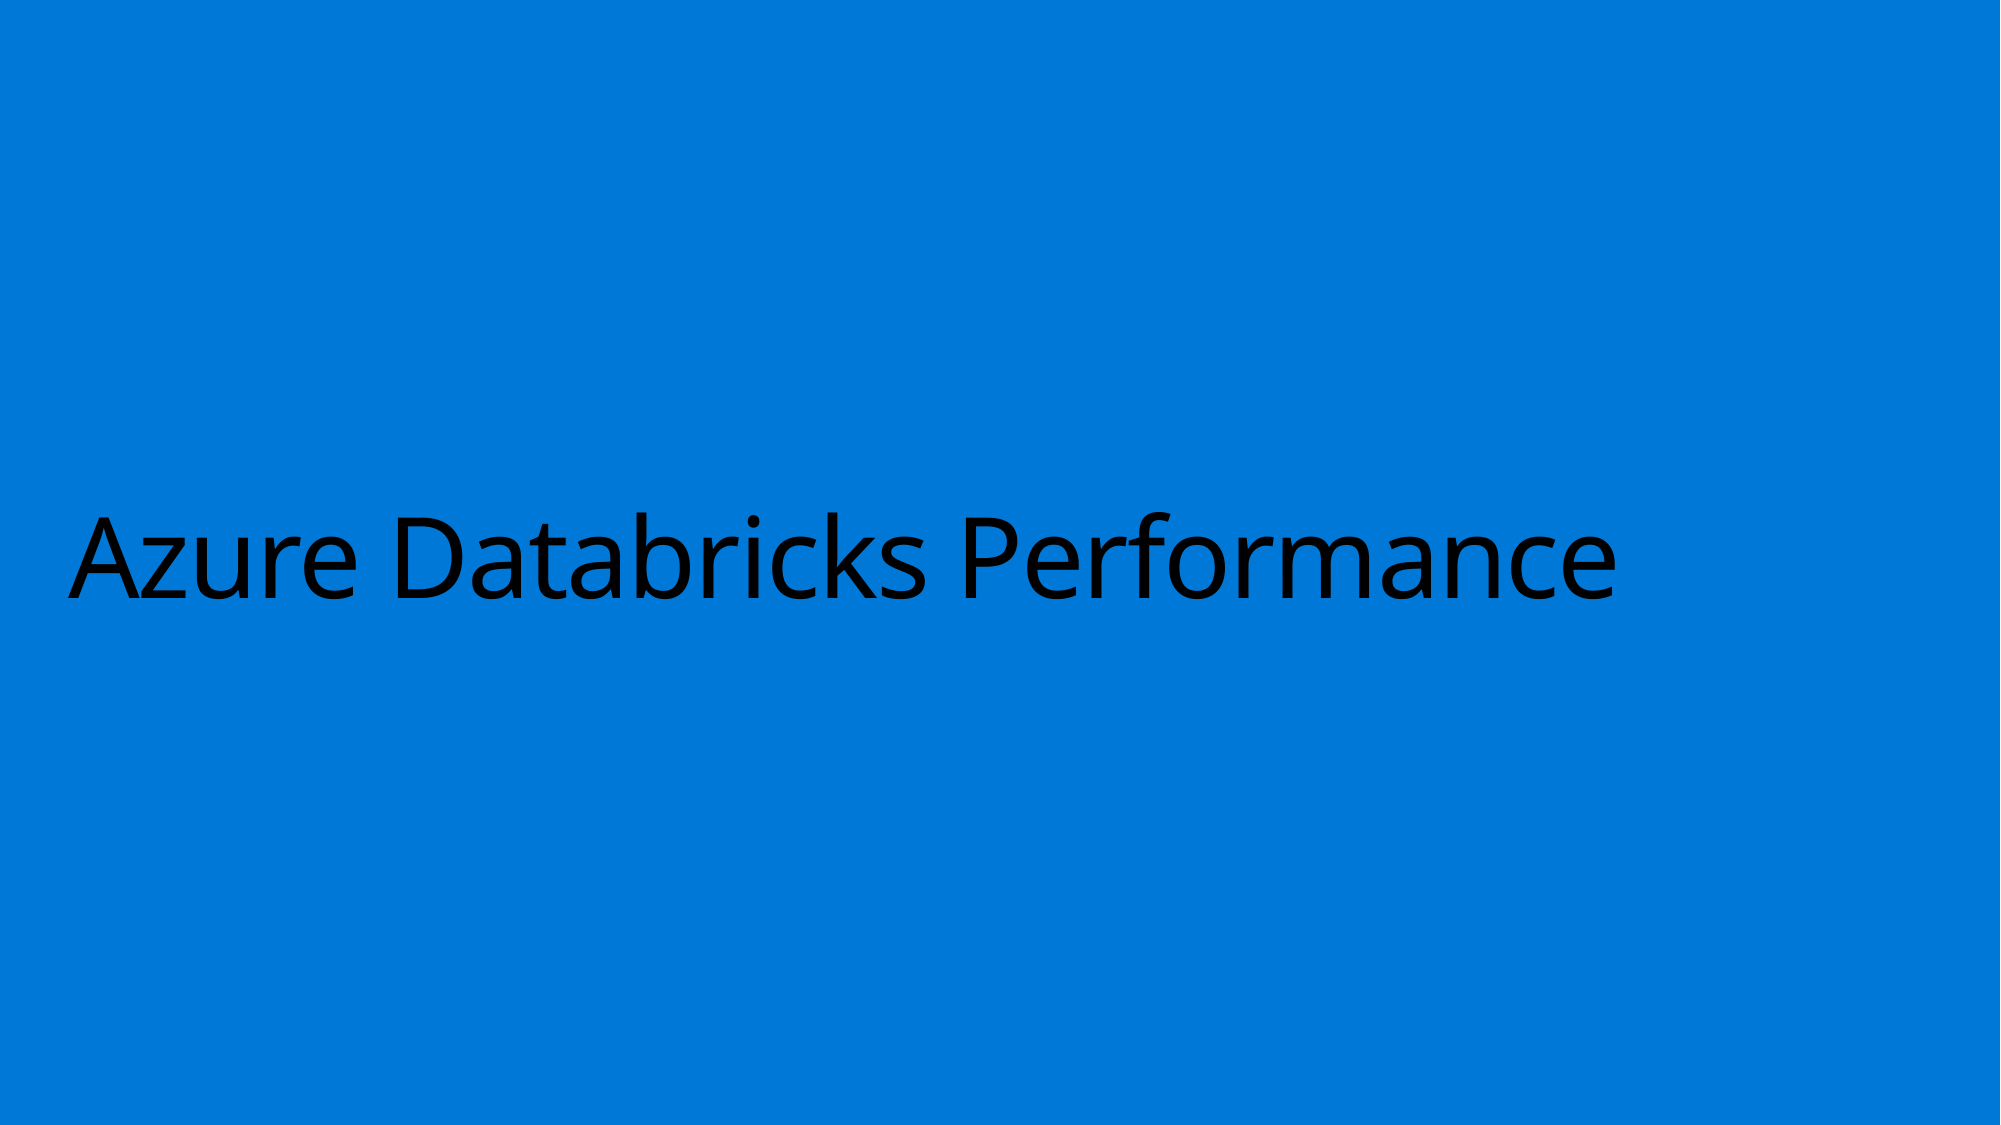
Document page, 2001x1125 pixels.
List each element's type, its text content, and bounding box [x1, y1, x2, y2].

title Azure Databricks Performance [44, 486, 1956, 639]
